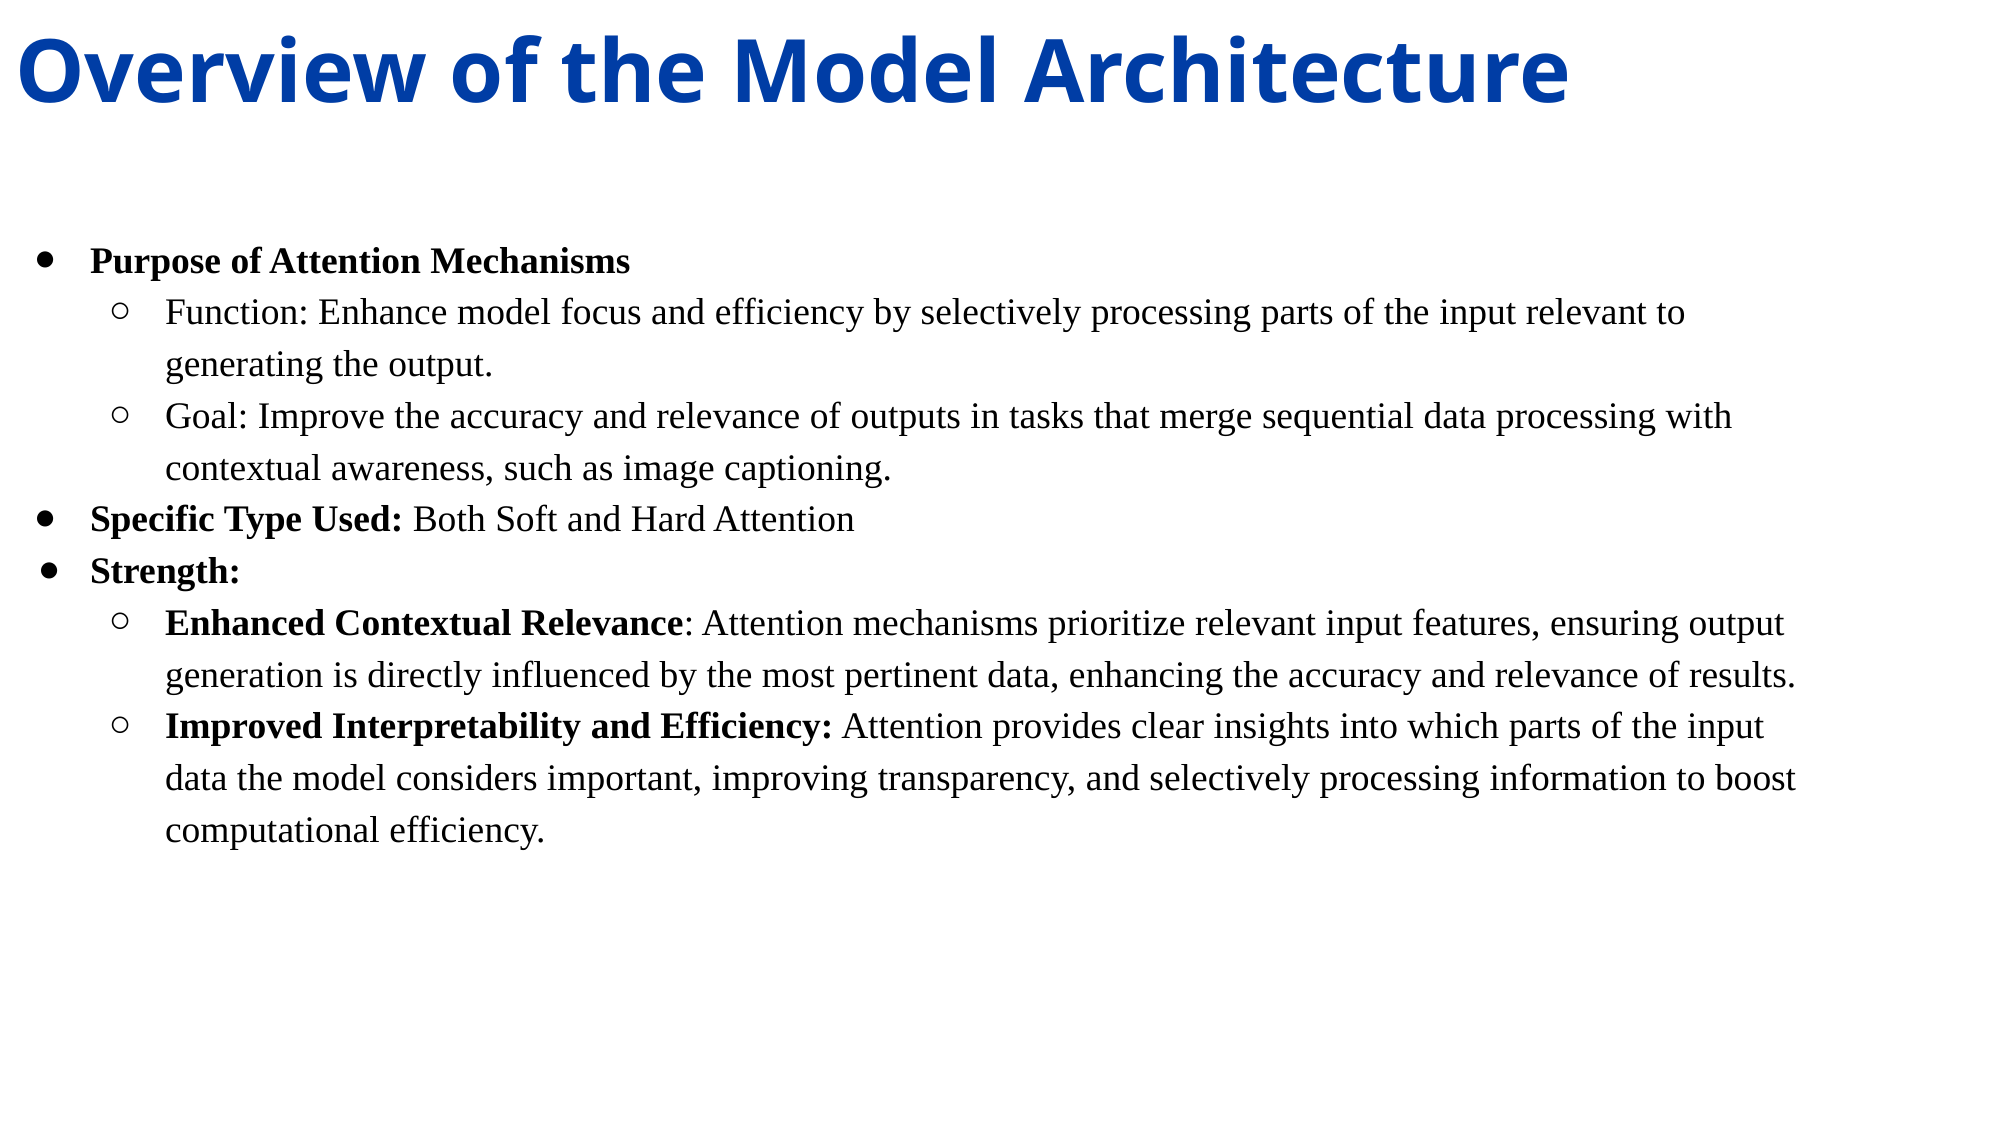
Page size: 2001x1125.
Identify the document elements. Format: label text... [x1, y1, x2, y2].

text_box Purpose of Attention Mechanisms Function: Enhance model focus and efficiency by selectively processing parts of the input relevant to generating the output. Goal: Improve the accuracy and relevance of outputs in tasks that merge sequential data processing with contextual awareness, such as image captioning. Specific Type Used: Both Soft and Hard Attention Strength: Enhanced Contextual Relevance: Attention mechanisms prioritize relevant input features, ensuring output generation is directly influenced by the most pertinent data, enhancing the accuracy and relevance of results. Improved Interpretability and Efficiency: Attention provides clear insights into which parts of the input data the model considers important, improving transparency, and selectively processing information to boost computational efficiency. [0, 214, 1844, 1001]
text_box Overview of the Model Architecture [0, 0, 1973, 240]
